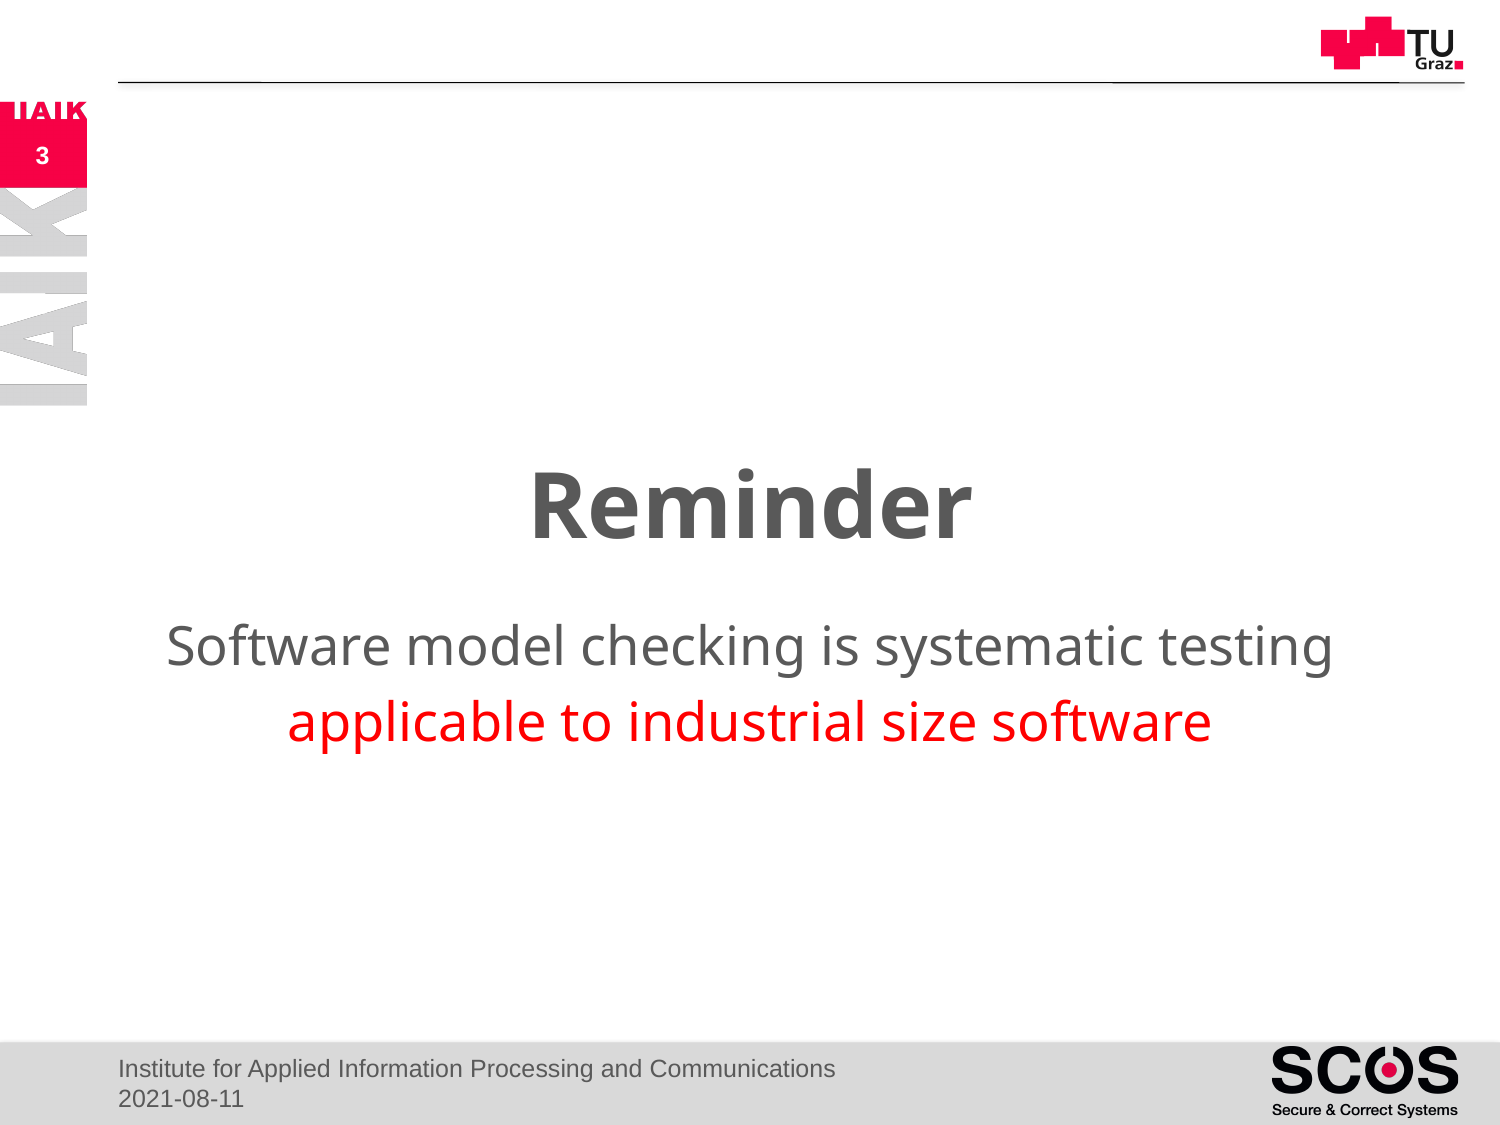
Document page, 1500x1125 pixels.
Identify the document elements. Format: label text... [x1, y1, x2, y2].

picture [0, 1, 87, 406]
title Reminder [33, 343, 1469, 558]
list Software model checking is systematic testing applicable to industrial size software [33, 611, 1469, 1038]
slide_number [118, 1096, 730, 1118]
picture [1318, 13, 1466, 73]
picture [1265, 1096, 1465, 1122]
picture [1265, 1042, 1465, 1052]
slide_number 3 [1, 124, 84, 185]
footer Institute for Applied Information Processing and Communications [118, 1052, 1469, 1096]
